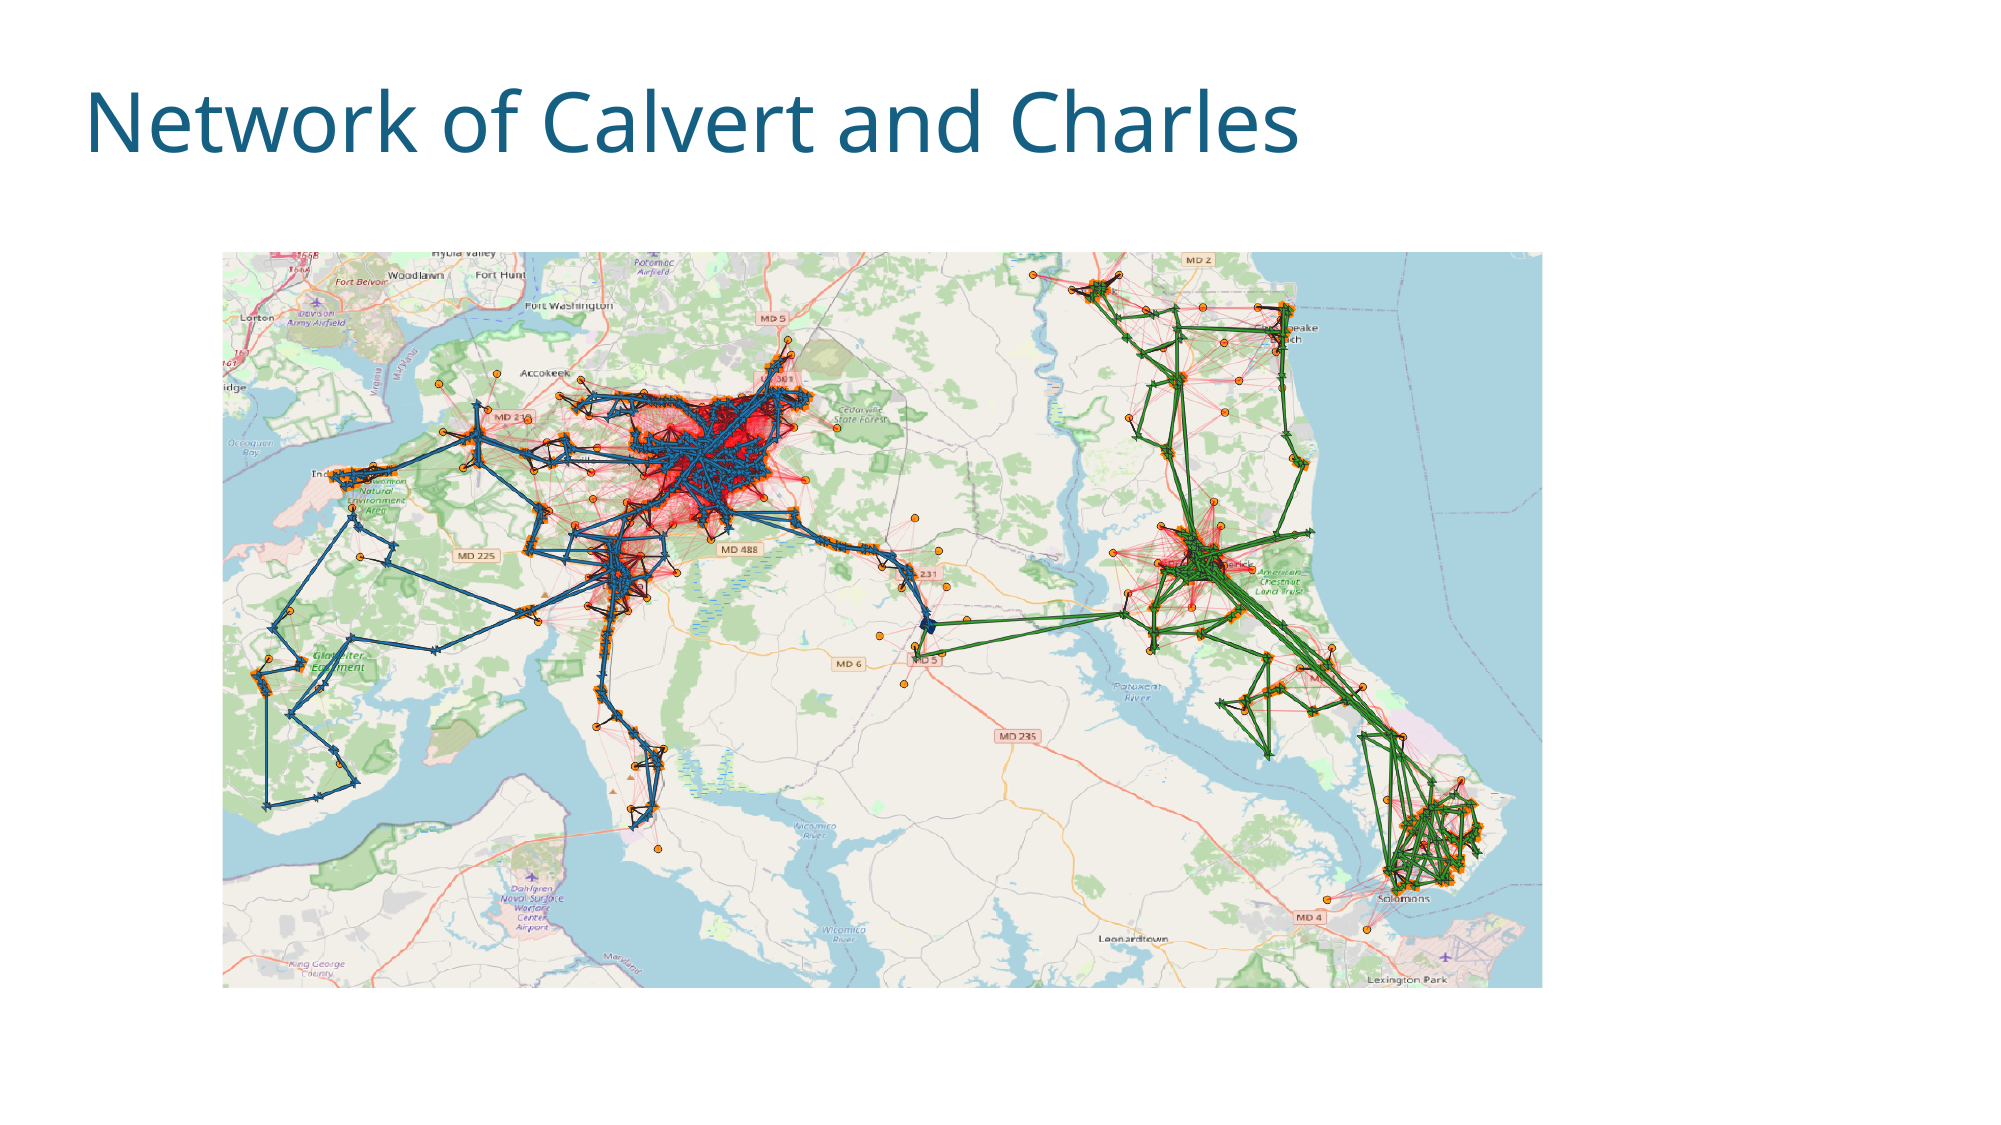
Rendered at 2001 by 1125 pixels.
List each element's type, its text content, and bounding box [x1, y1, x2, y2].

picture [221, 251, 1543, 988]
text_box Network of Calvert and Charles [69, 73, 1636, 178]
